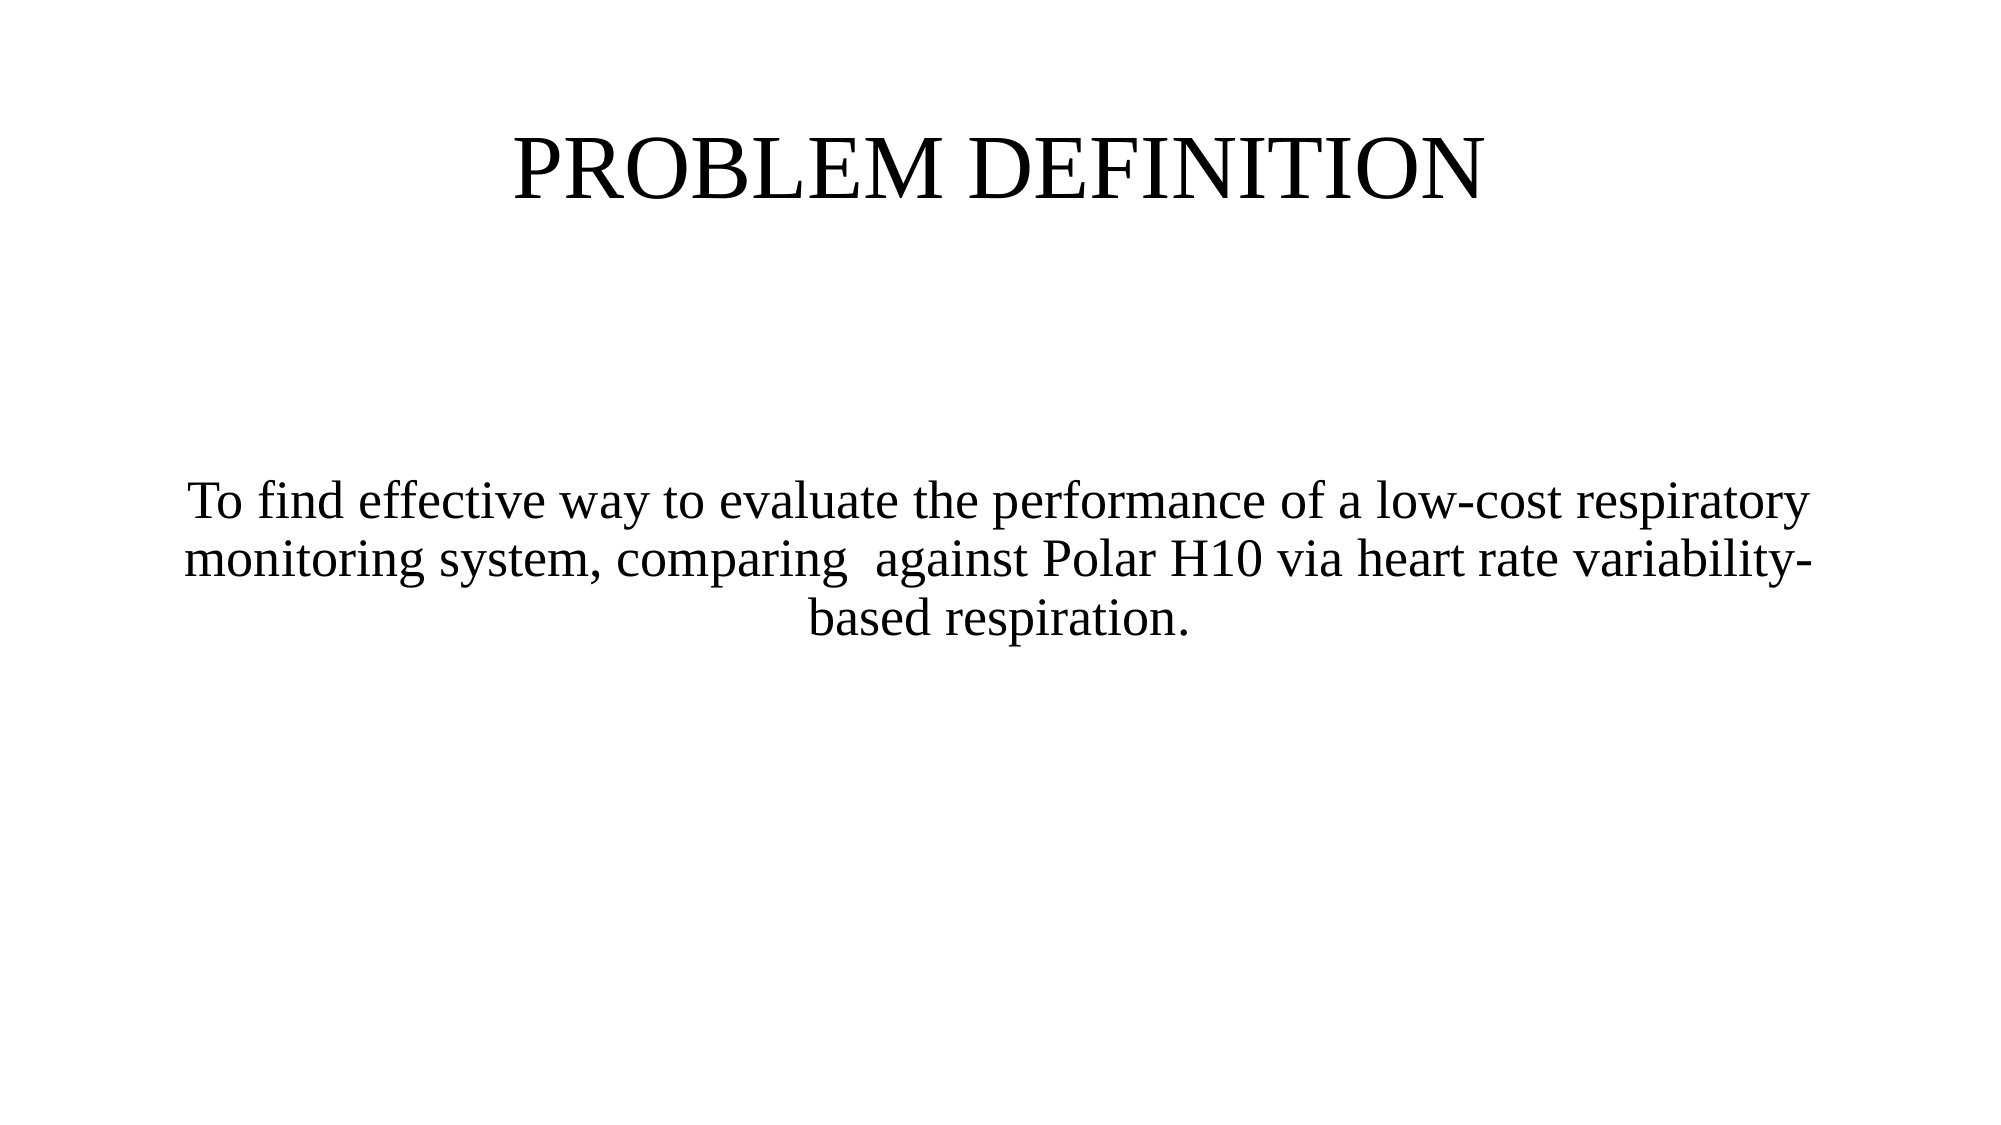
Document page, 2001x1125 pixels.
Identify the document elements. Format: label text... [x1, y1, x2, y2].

title PROBLEM DEFINITION [137, 59, 1863, 278]
list To find effective way to evaluate the performance of a low-cost respiratory monitoring system, comparing against Polar H10 via heart rate variability-based respiration. [137, 299, 1863, 1014]
